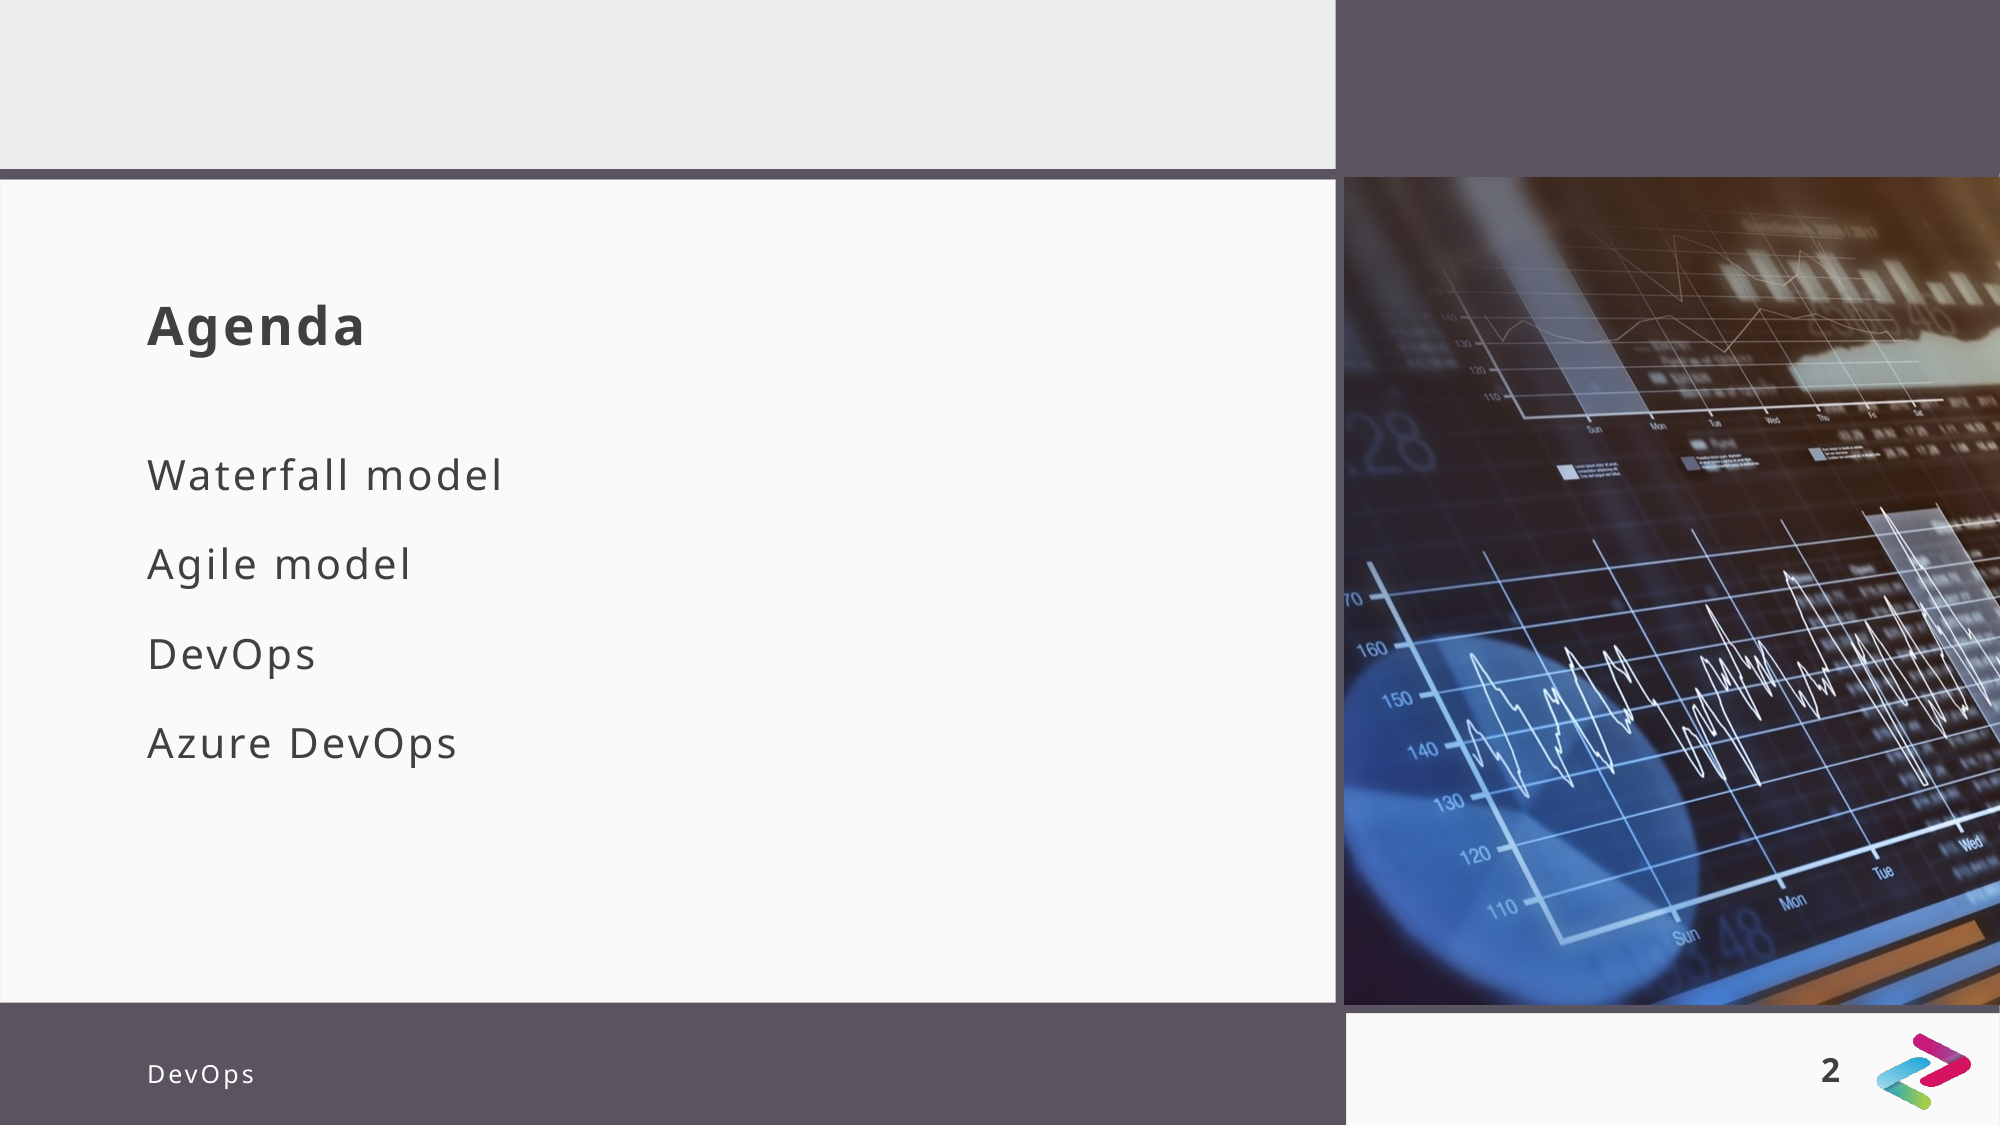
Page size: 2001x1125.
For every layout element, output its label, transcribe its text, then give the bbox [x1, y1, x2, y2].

slide_number 2 [1697, 1035, 1858, 1110]
title Agenda [129, 242, 1216, 372]
list Waterfall model Agile model DevOps Azure DevOps [129, 410, 1216, 908]
picture [1343, 177, 2000, 1005]
footer DevOps [129, 1035, 1216, 1110]
picture [1876, 1033, 1971, 1111]
